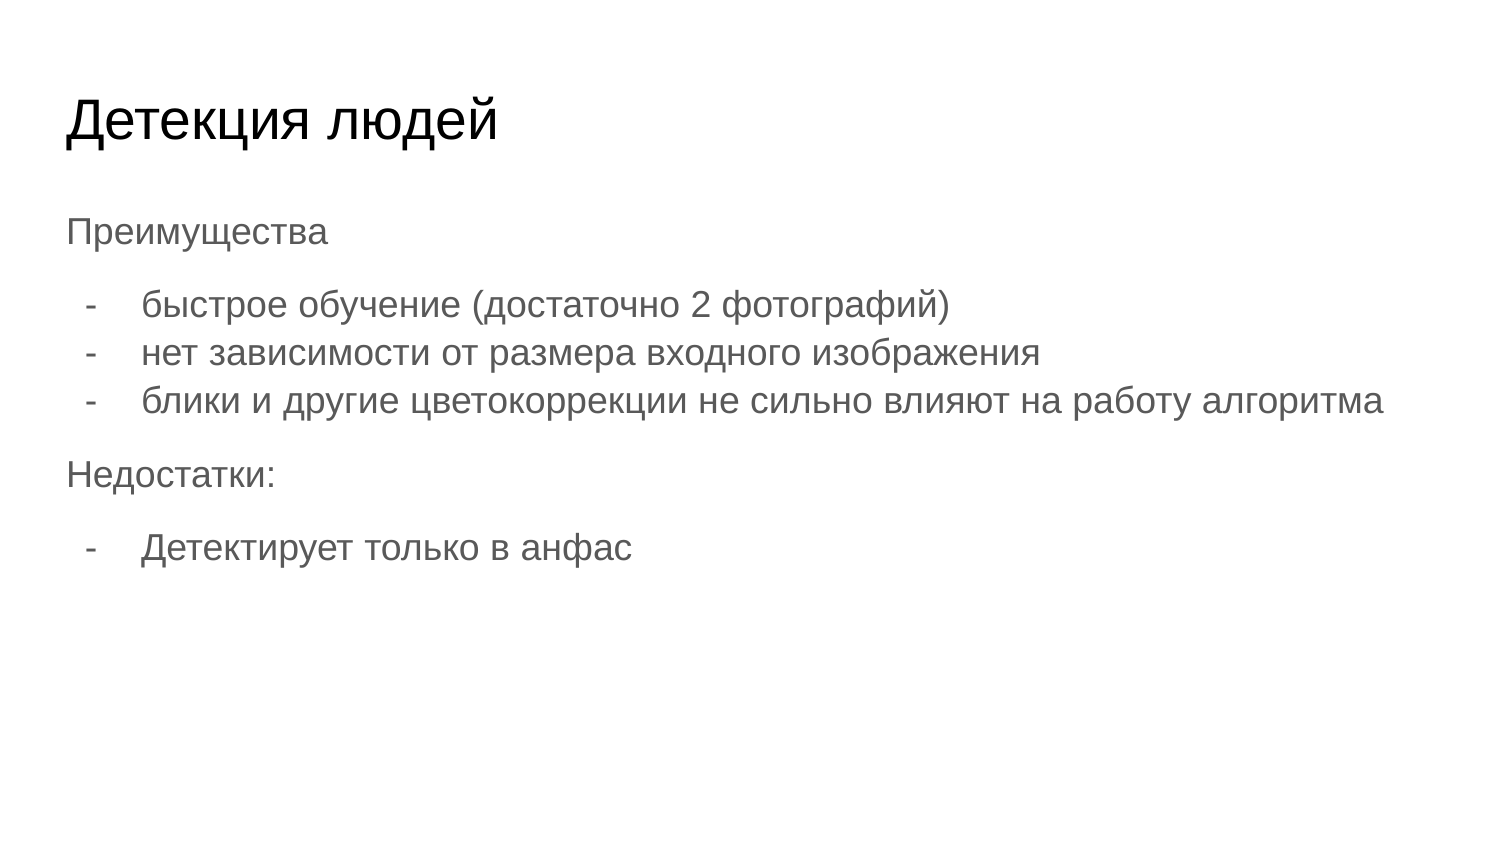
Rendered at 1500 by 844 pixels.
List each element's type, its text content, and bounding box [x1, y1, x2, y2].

list Преимущества быстрое обучение (достаточно 2 фотографий) нет зависимости от размера входного изображения блики и другие цветокоррекции не сильно влияют на работу алгоритма Недостатки: Детектирует только в анфас [51, 189, 1449, 750]
title Детекция людей [51, 72, 1449, 167]
